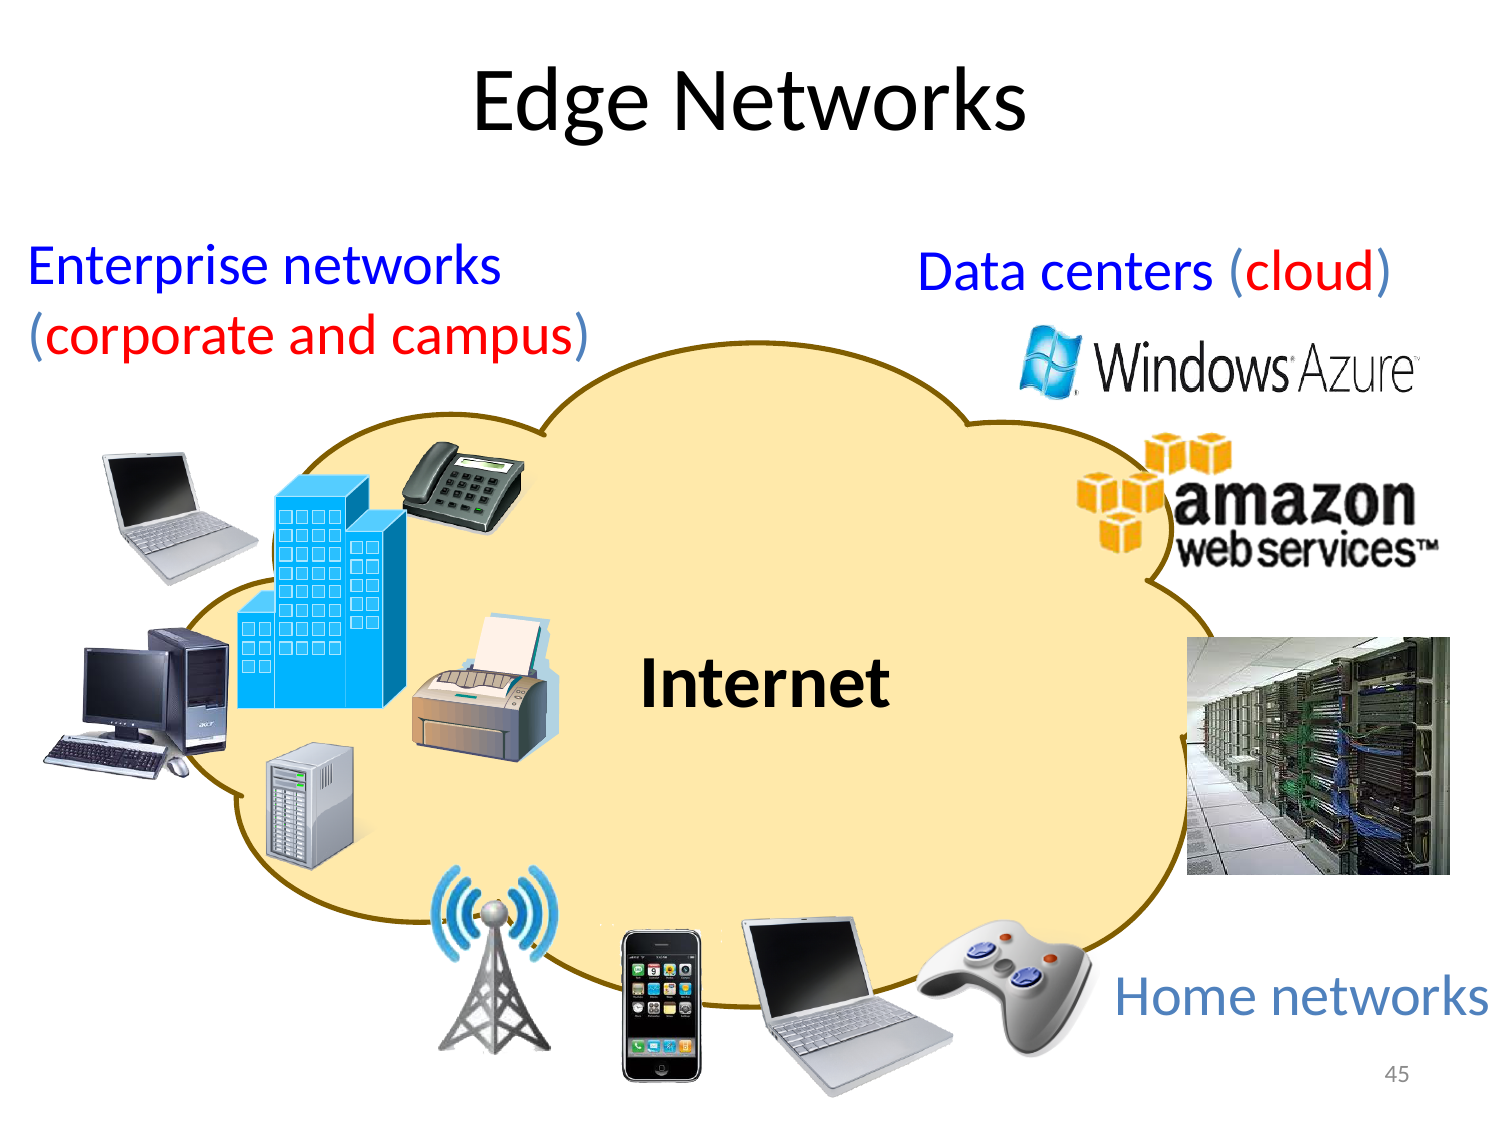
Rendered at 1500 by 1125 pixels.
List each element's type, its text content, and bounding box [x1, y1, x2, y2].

text_box Enterprise networks (corporate and campus) [12, 218, 700, 374]
text_box Data centers (cloud) [903, 224, 1500, 310]
slide_number 45 [1074, 1042, 1425, 1103]
title Edge Networks [75, 0, 1425, 188]
text_box Home networks [1104, 950, 1500, 1035]
picture [37, 312, 1451, 1101]
